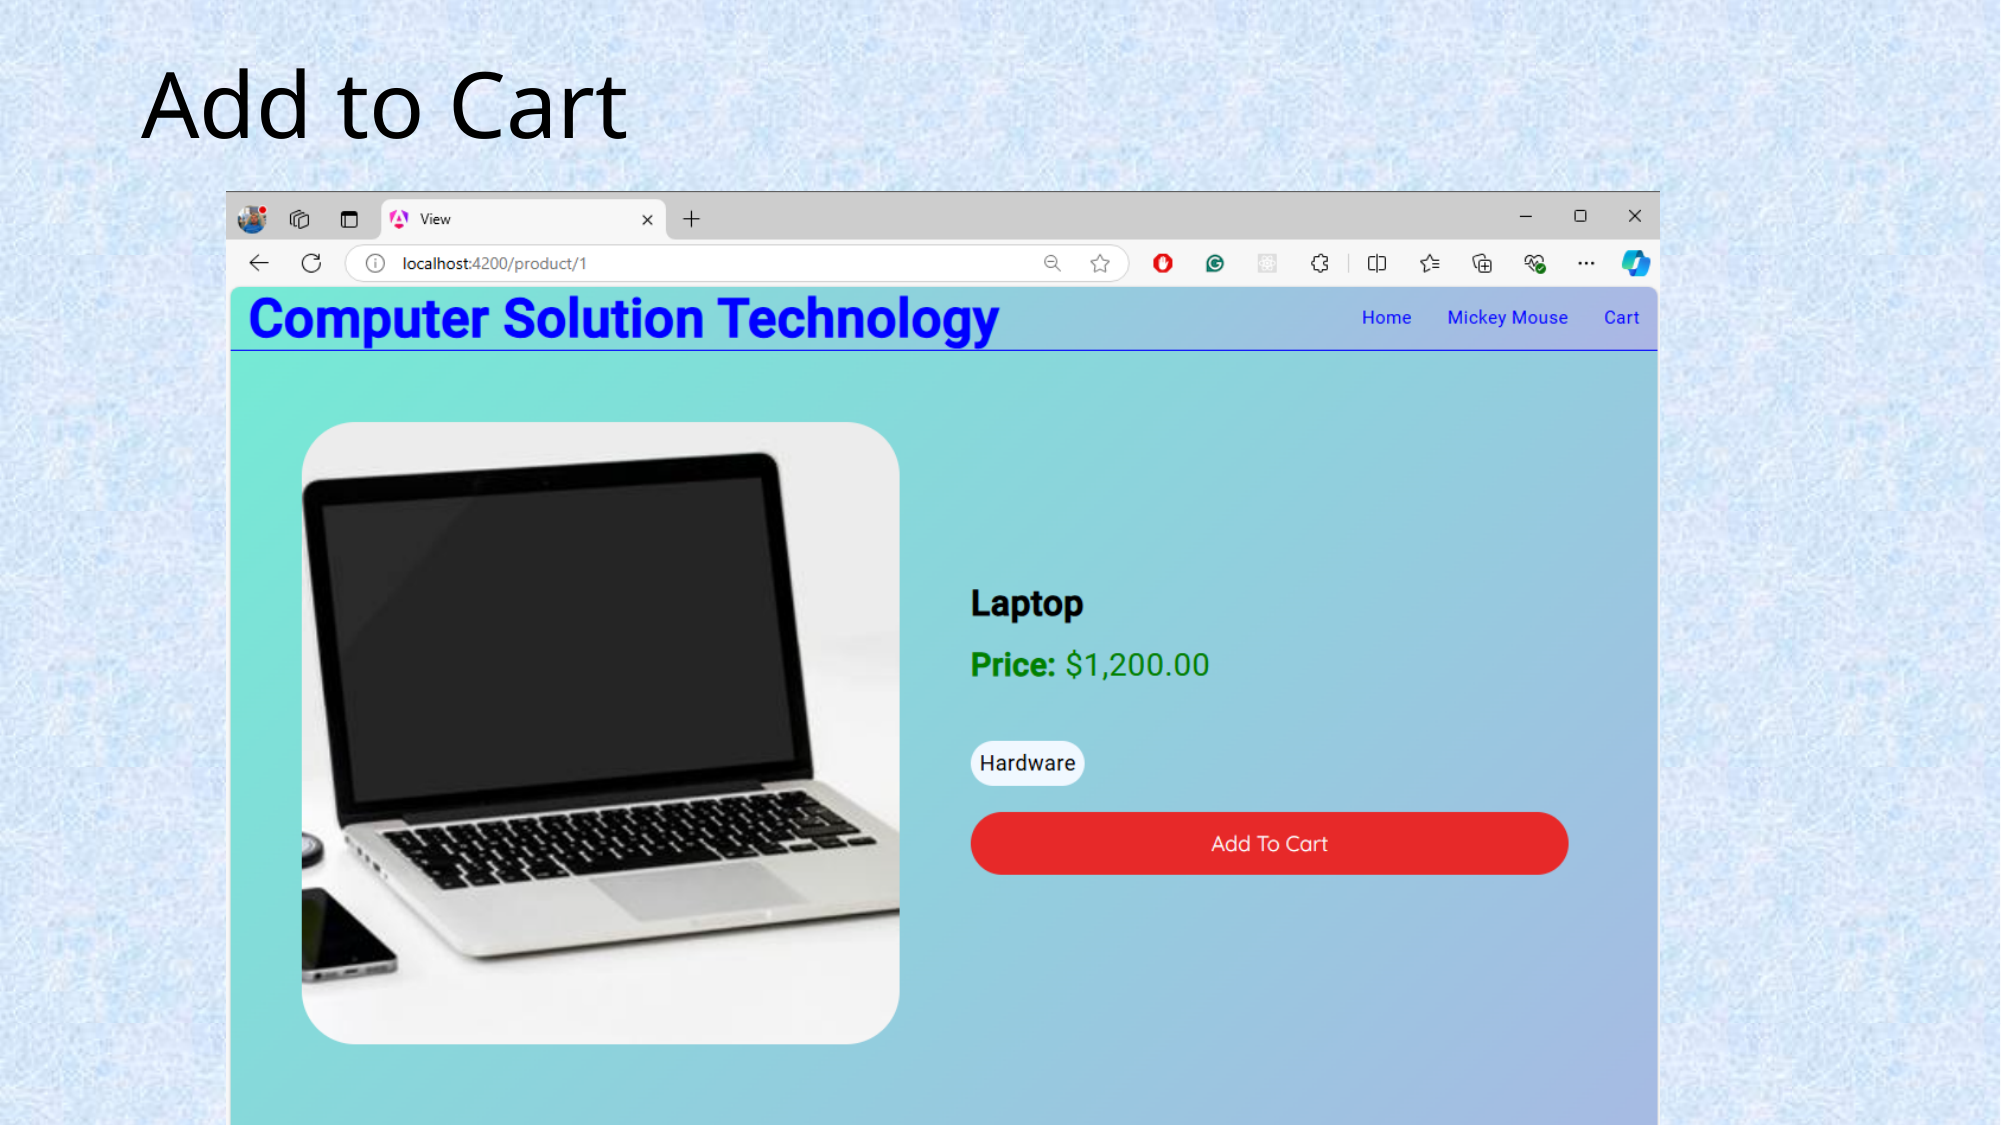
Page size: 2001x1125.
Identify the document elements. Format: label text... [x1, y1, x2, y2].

title Add to Cart [126, 0, 1852, 218]
picture [0, 0, 2001, 1125]
